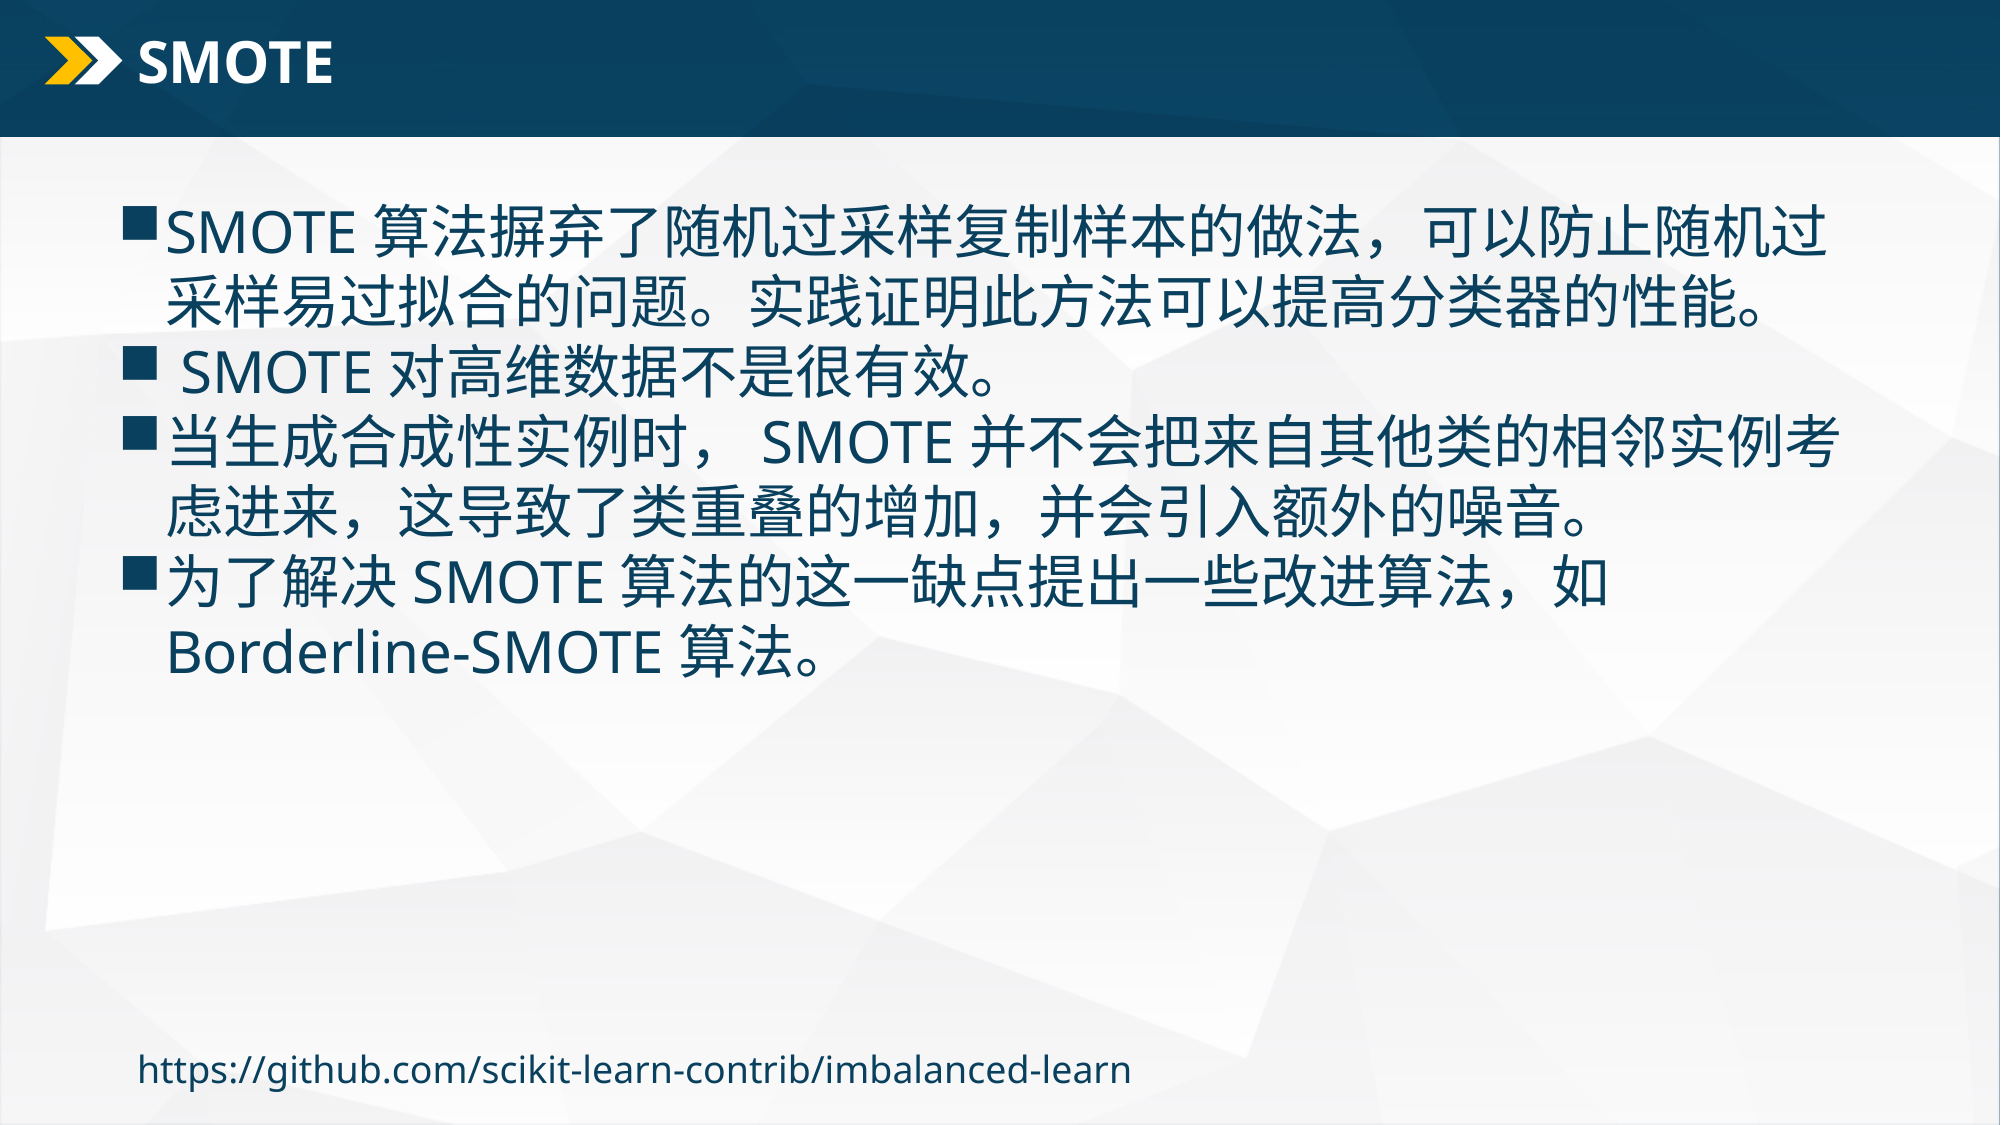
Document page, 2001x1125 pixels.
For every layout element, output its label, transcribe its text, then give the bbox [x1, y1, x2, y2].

picture [0, 0, 2000, 1125]
text_box https://github.com/scikit-learn-contrib/imbalanced-learn [122, 1038, 1579, 1099]
list SMOTE算法摒弃了随机过采样复制样本的做法，可以防止随机过采样易过拟合的问题。实践证明此方法可以提高分类器的性能。 SMOTE对高维数据不是很有效。 当生成合成性实例时，SMOTE并不会把来自其他类的相邻实例考虑进来，这导致了类重叠的增加，并会引入额外的噪音。 为了解决SMOTE算法的这一缺点提出一些改进算法，如Borderline-SMOTE算法。 [103, 188, 1868, 1048]
title SMOTE [122, 25, 1723, 137]
